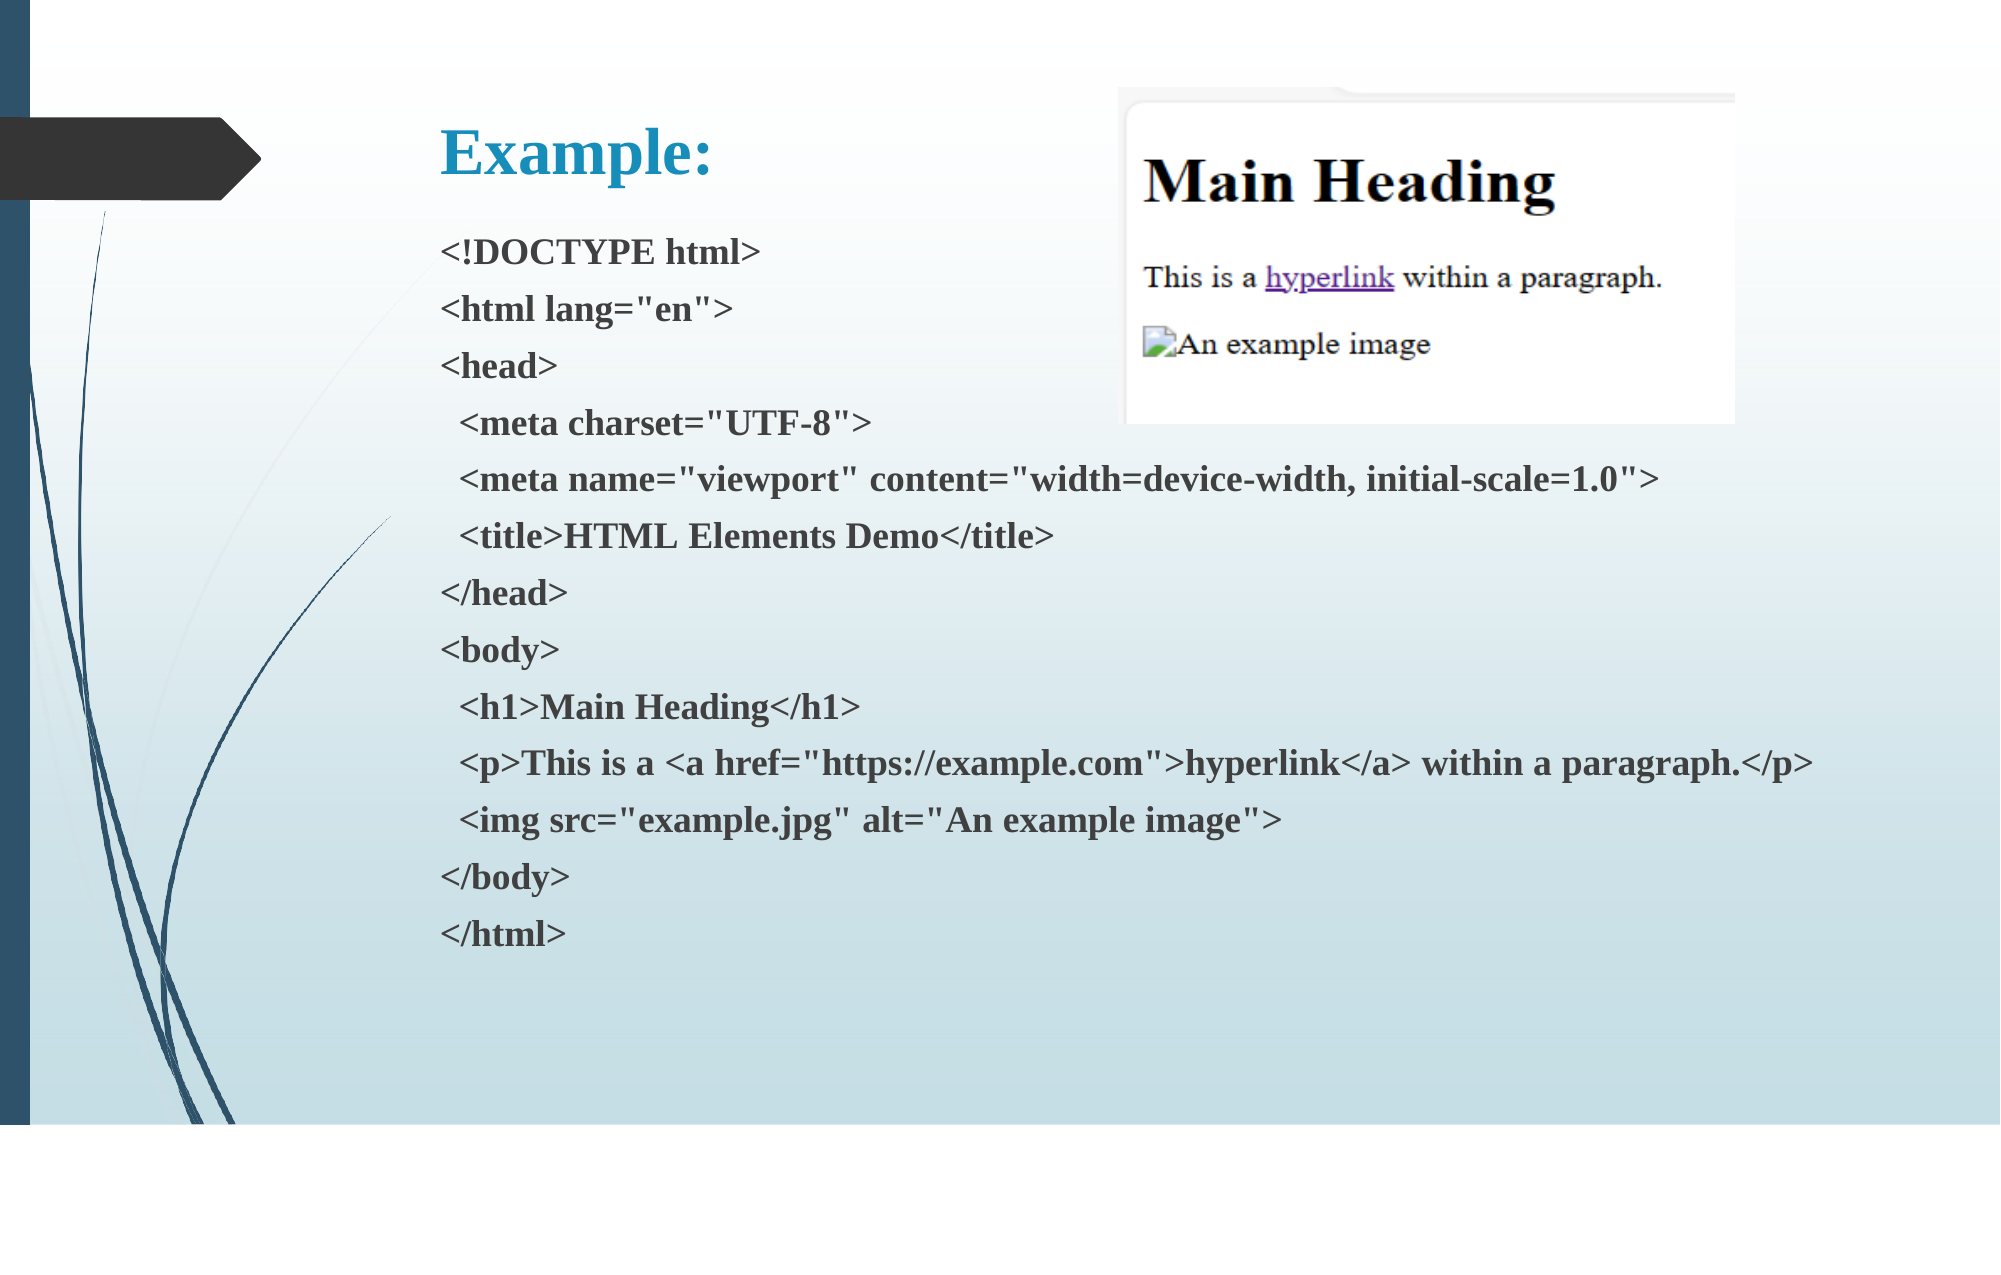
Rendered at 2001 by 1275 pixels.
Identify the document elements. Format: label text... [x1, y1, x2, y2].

picture [30, 0, 2000, 1125]
text_box <!DOCTYPE html> <html lang="en"> <head> <meta charset="UTF-8"> <meta name="viewport" content="width=device-width, initial-scale=1.0"> <title>HTML Elements Demo</title> </head> <body> <h1>Main Heading</h1> <p>This is a <a href="https://example.com">hyperlink</a> within a paragraph.</p> <img src="example.jpg" alt="An example image"> </body> </html> [437, 213, 1822, 954]
title Example: [438, 105, 717, 213]
